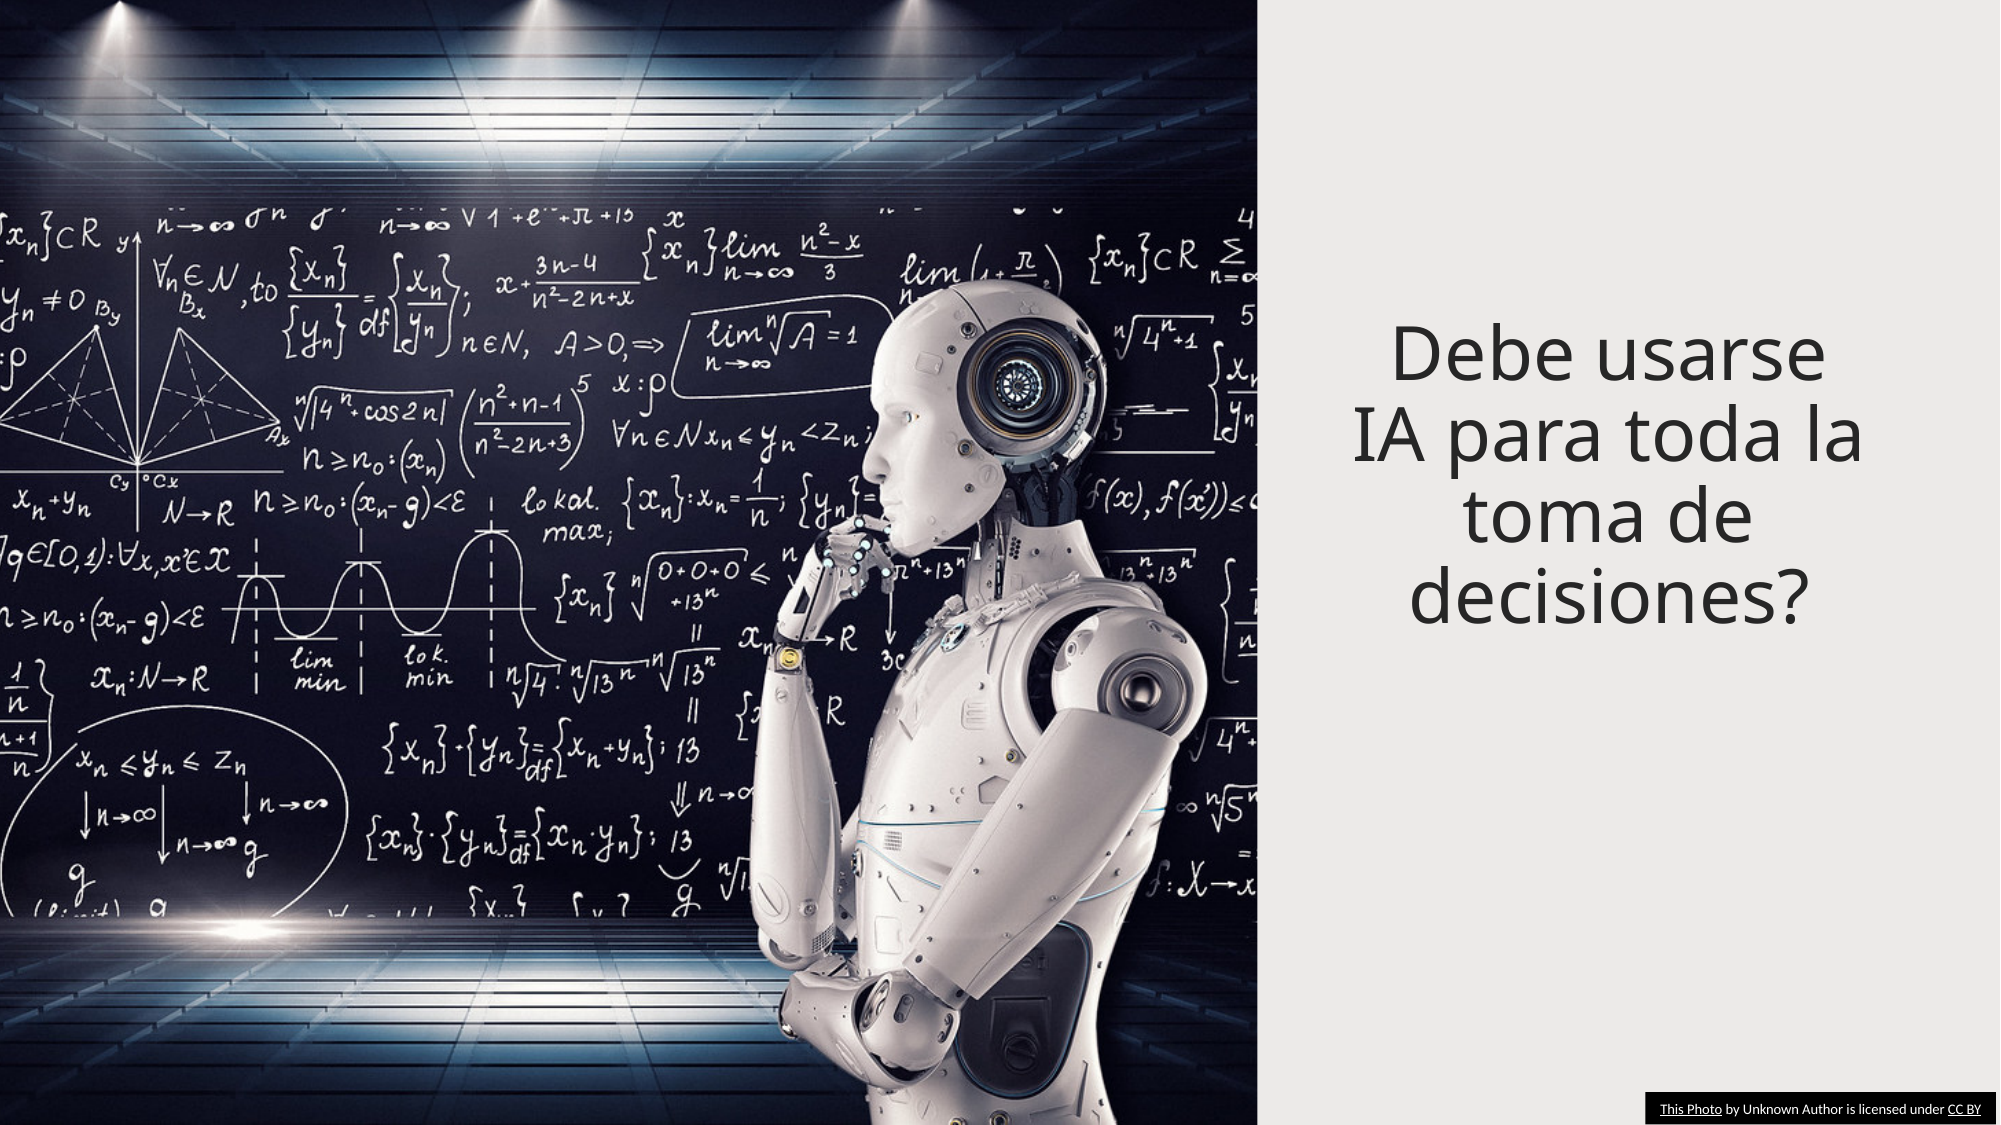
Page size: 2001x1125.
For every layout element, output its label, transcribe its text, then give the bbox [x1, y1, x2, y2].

text_box [1258, 0, 2000, 1125]
text_box This Photo by Unknown Author is licensed under CC BY [1645, 1092, 1996, 1125]
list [0, 0, 1258, 1125]
title Debe usarse IA para toda la toma de decisiones? [1331, 256, 1888, 647]
